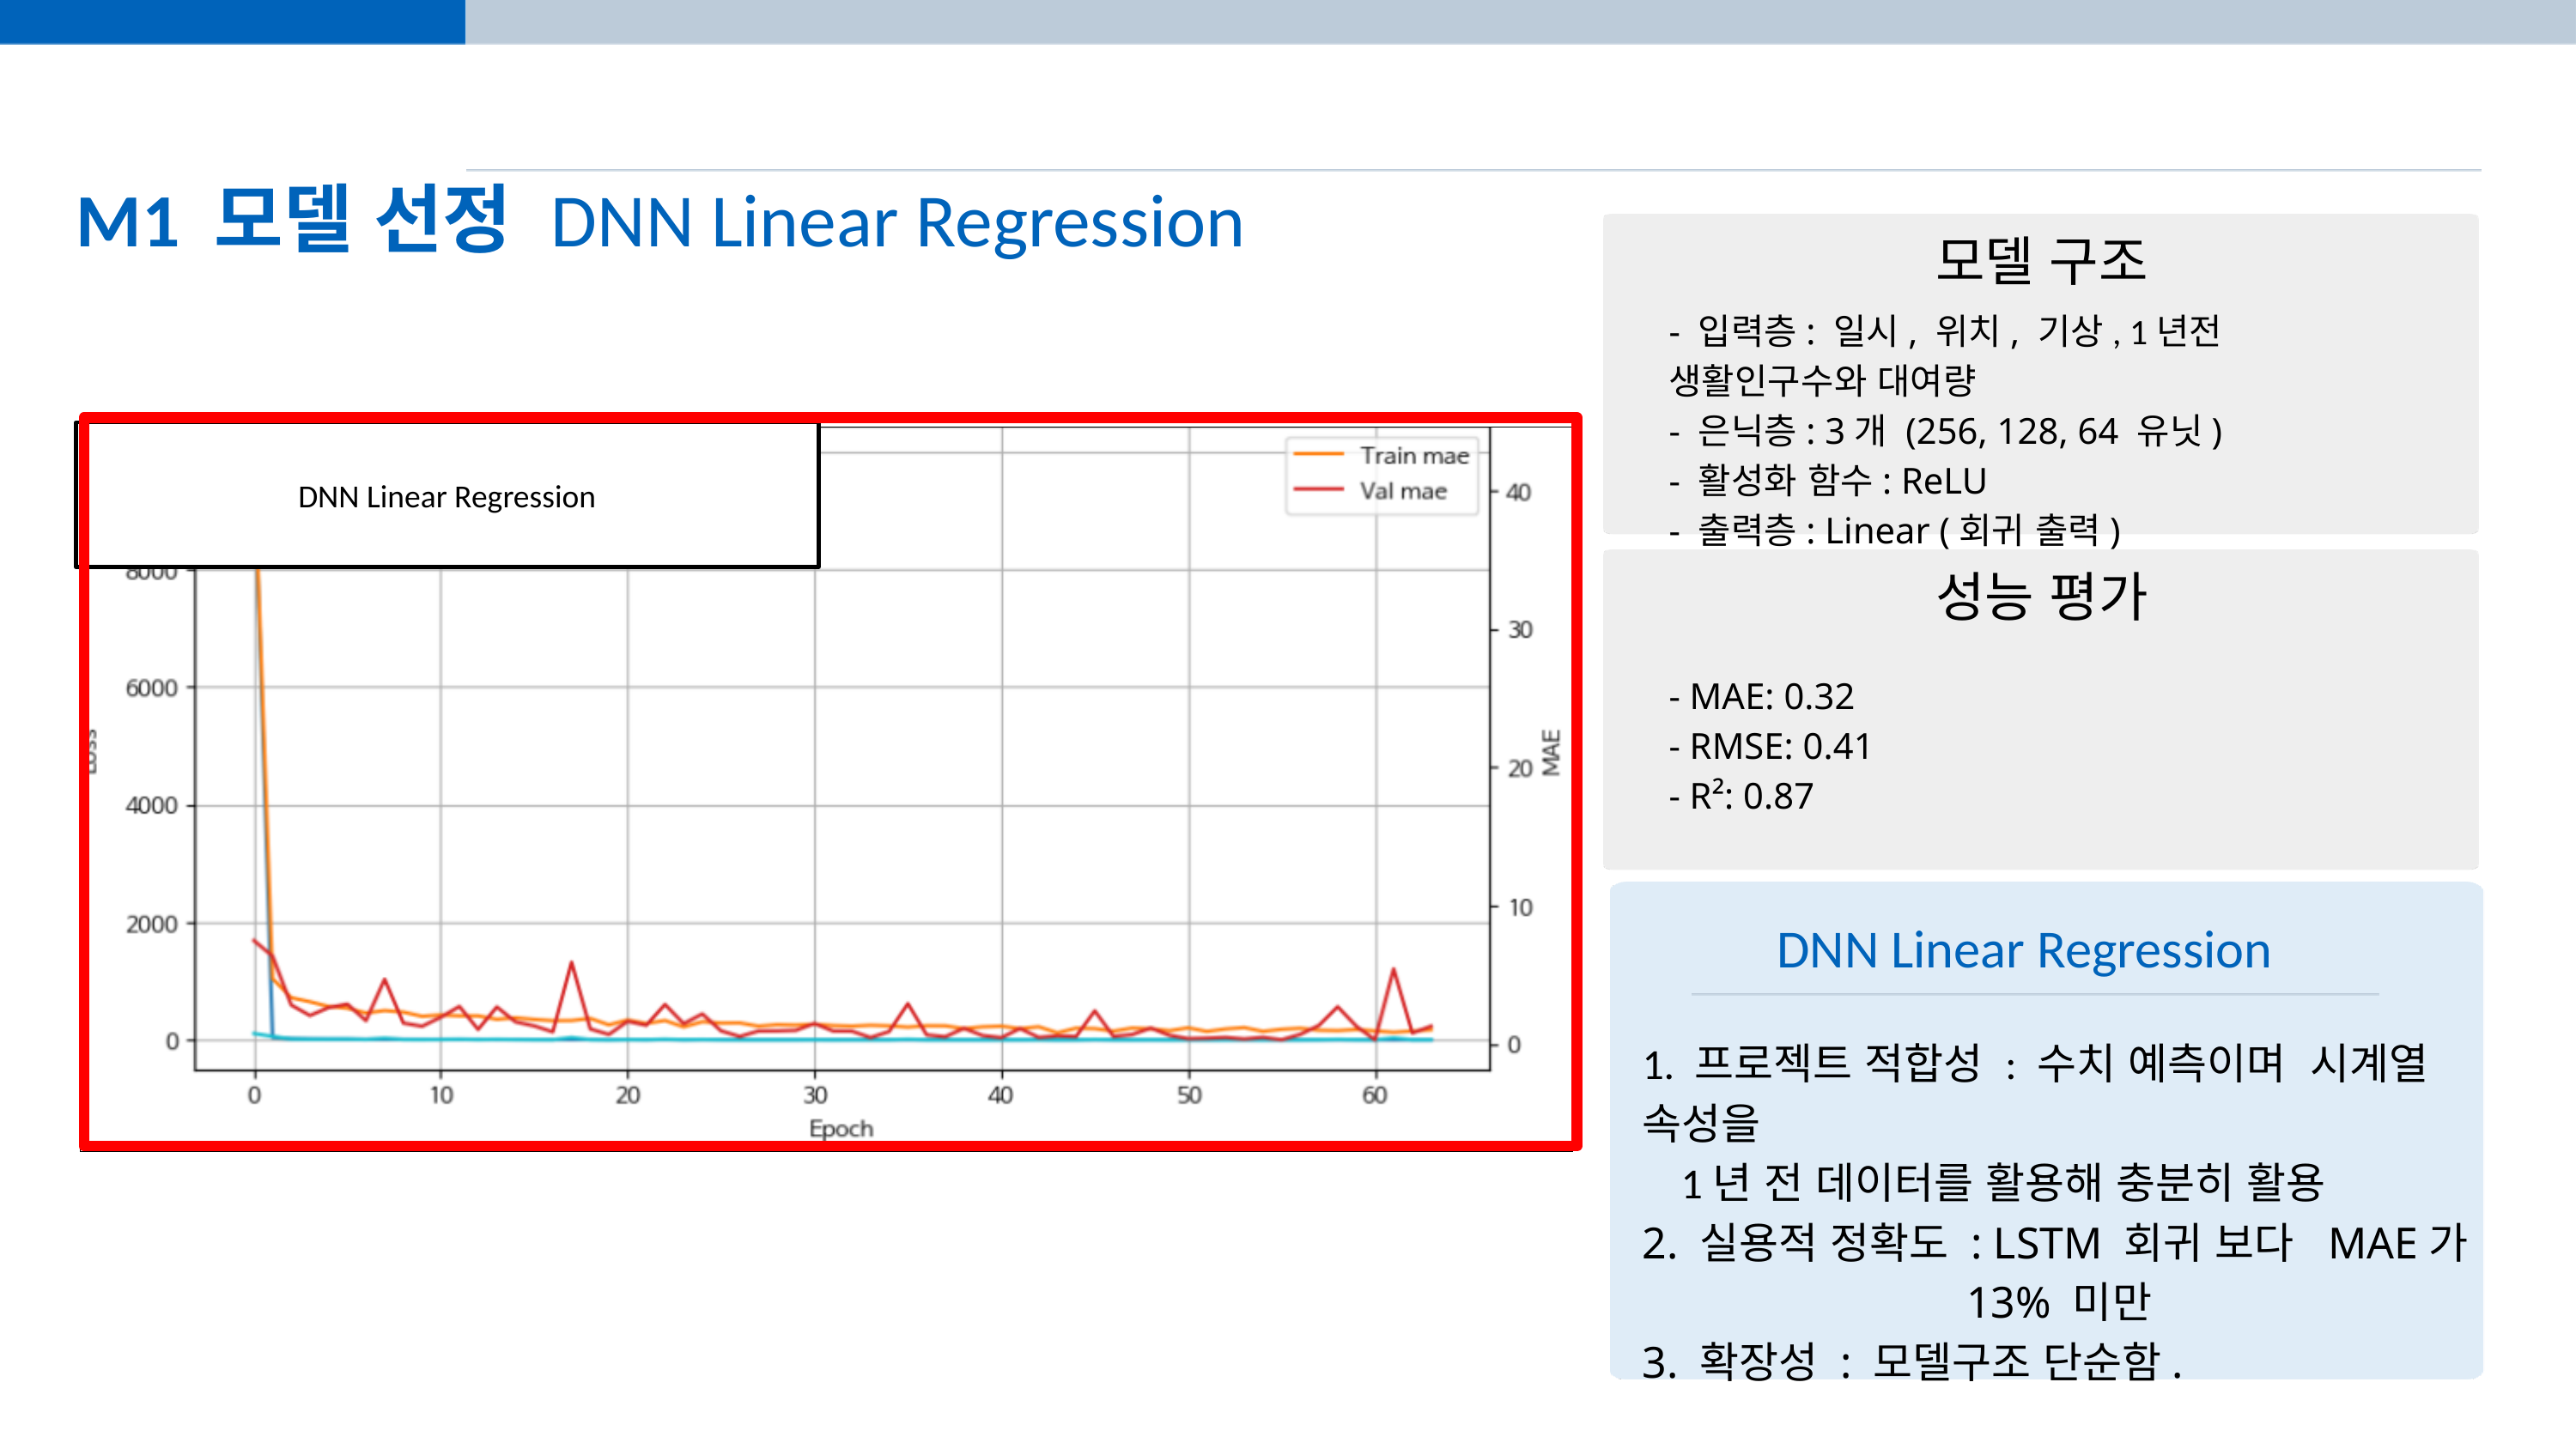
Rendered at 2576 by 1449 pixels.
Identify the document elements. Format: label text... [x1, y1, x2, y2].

picture [0, 0, 2576, 45]
picture [466, 169, 2482, 173]
picture [1609, 881, 2485, 1379]
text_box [76, 416, 1577, 1152]
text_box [1603, 213, 2479, 876]
text_box M1 모델 선정 DNN Linear Regression [76, 175, 1267, 288]
